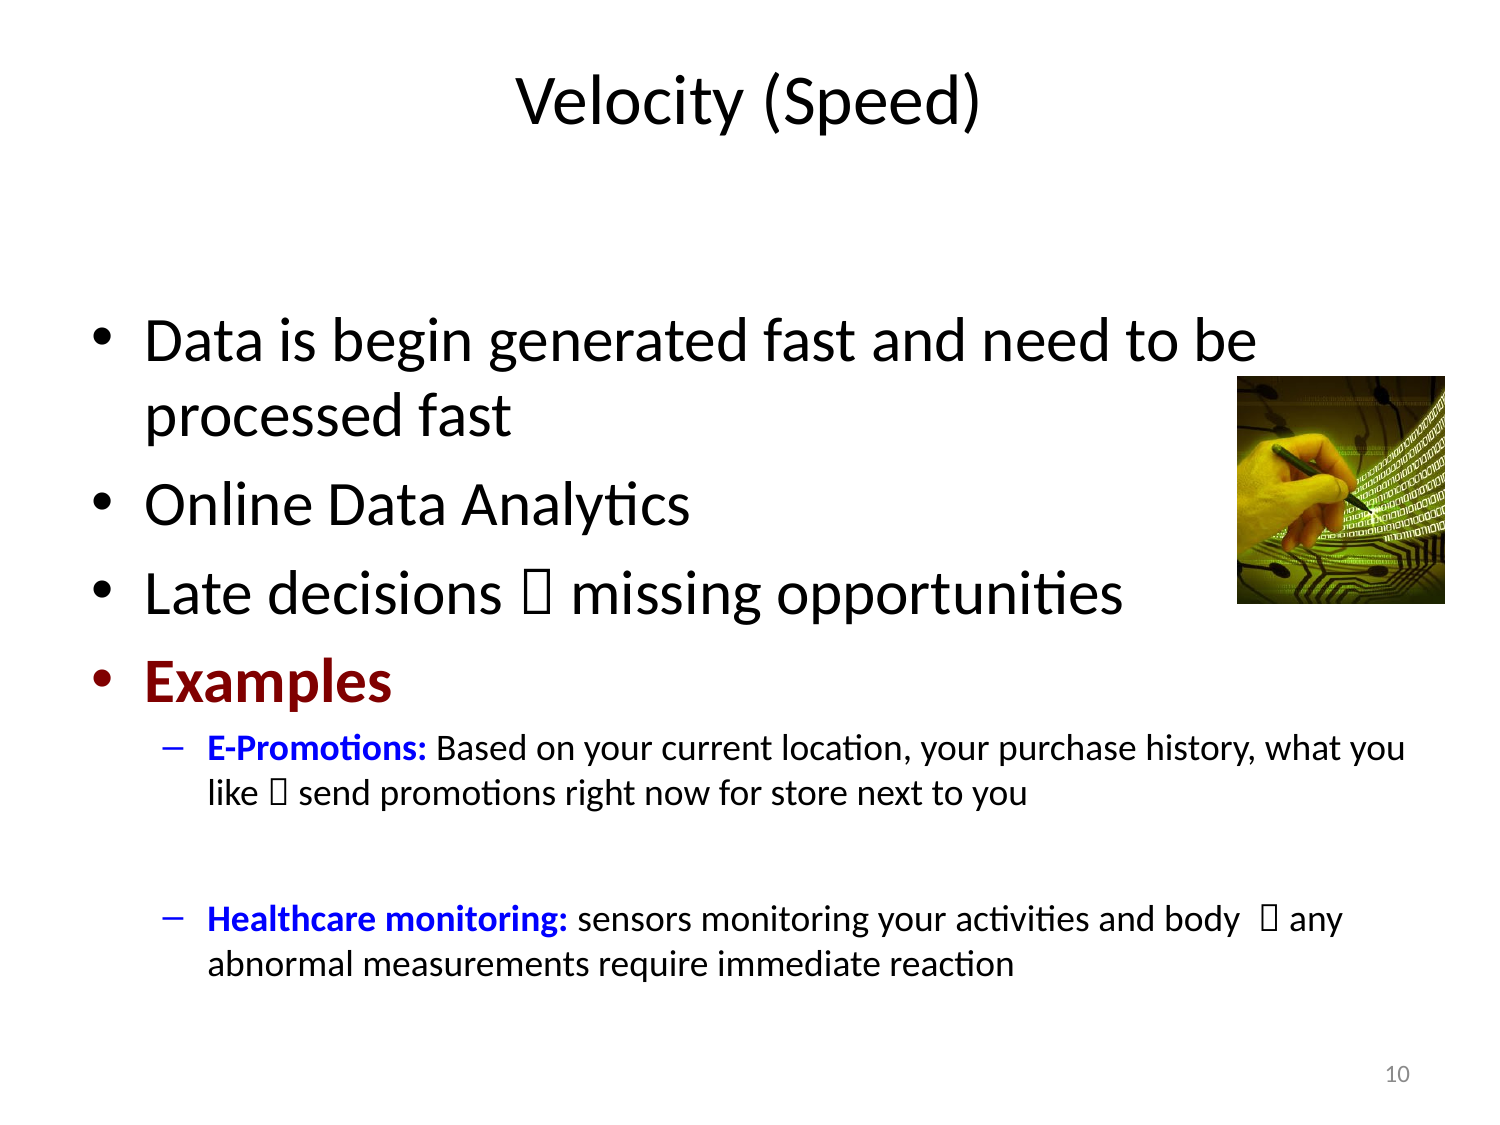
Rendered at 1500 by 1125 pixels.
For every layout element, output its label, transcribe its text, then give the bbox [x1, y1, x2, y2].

picture [1237, 376, 1445, 605]
list Data is begin generated fast and need to be processed fast Online Data Analytics Late decisions  missing opportunities Examples E-Promotions: Based on your current location, your purchase history, what you like  send promotions right now for store next to you Healthcare monitoring: sensors monitoring your activities and body  any abnormal measurements require immediate reaction [76, 290, 1427, 995]
slide_number 10 [1074, 1042, 1425, 1103]
title Velocity (Speed) [75, 45, 1425, 233]
